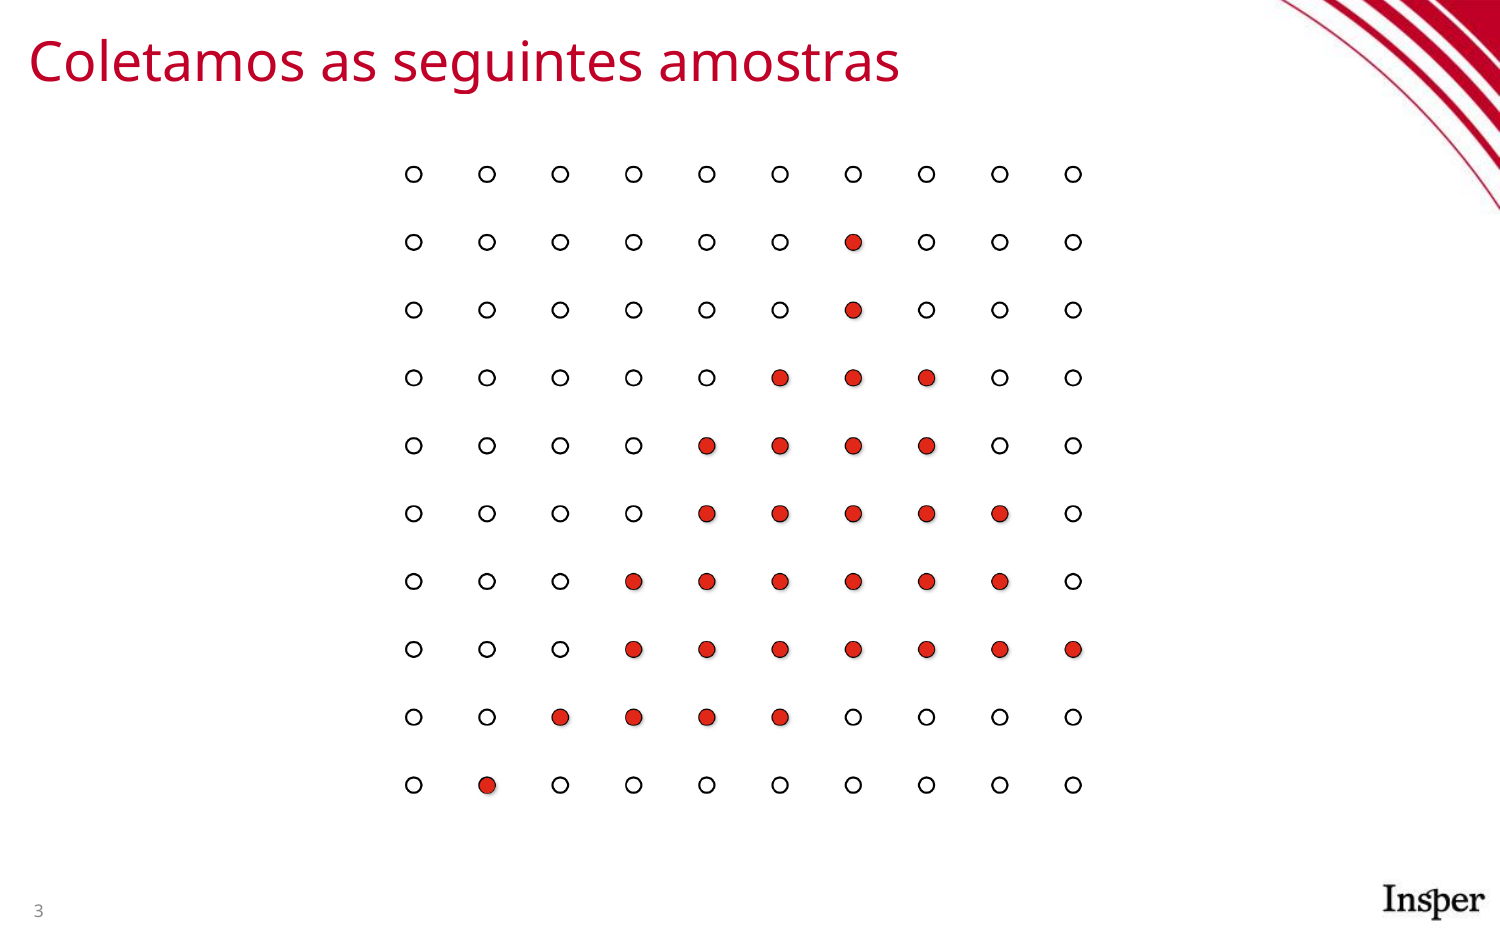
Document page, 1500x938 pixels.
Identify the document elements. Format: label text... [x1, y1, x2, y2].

title Coletamos as seguintes amostras [13, 18, 1397, 104]
slide_number 3 [0, 887, 78, 938]
picture [249, 0, 1500, 938]
